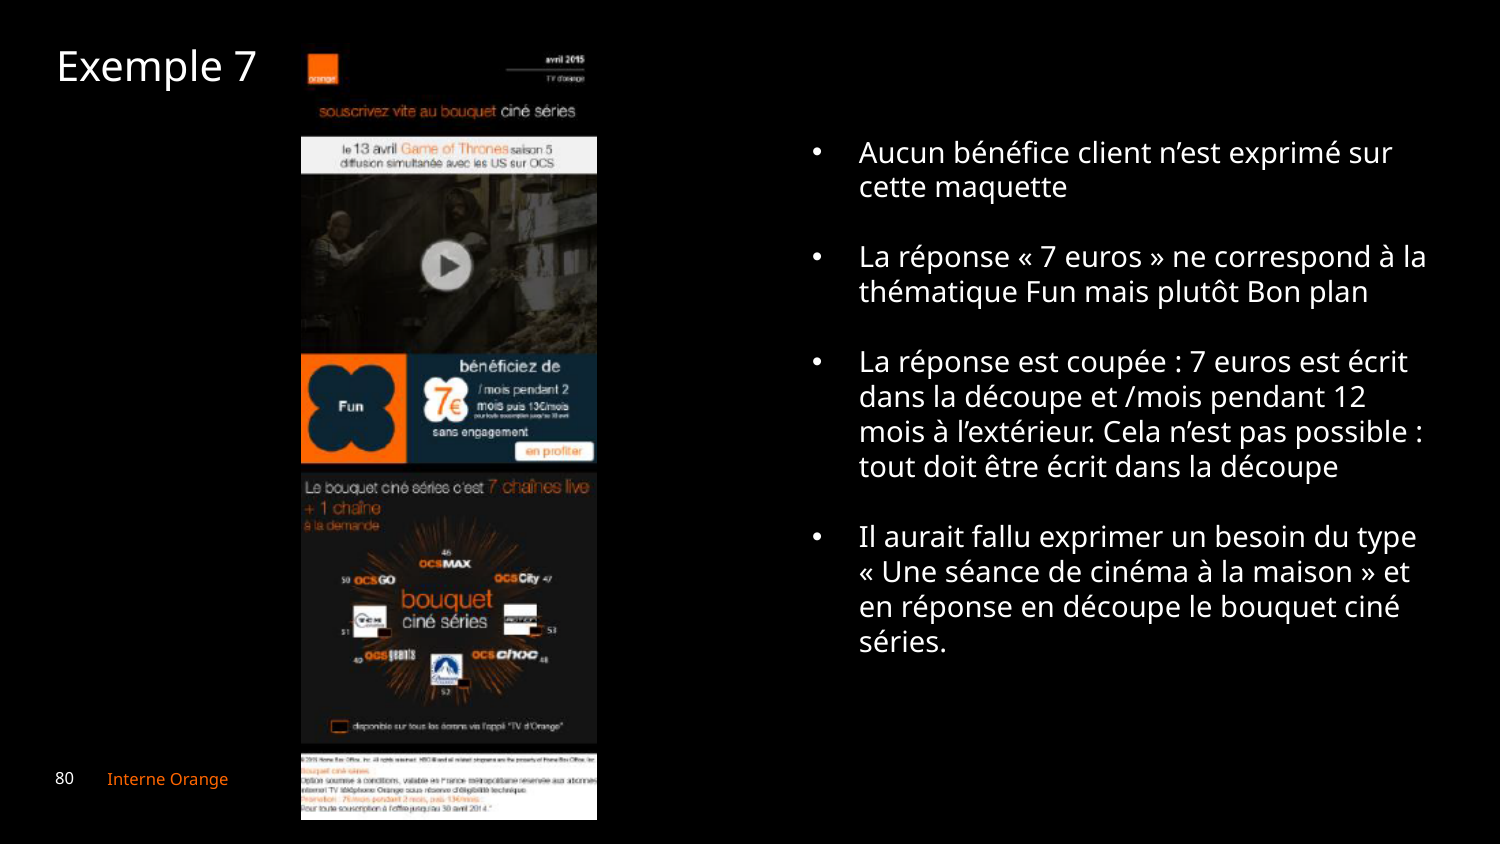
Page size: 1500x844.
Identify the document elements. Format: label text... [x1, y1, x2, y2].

text_box Aucun bénéfice client n’est exprimé sur cette maquette La réponse « 7 euros » ne correspond à la thématique Fun mais plutôt Bon plan La réponse est coupée : 7 euros est écrit dans la découpe et /mois pendant 12 mois à l’extérieur. Cela n’est pas possible : tout doit être écrit dans la découpe Il aurait fallu exprimer un besoin du type « Une séance de cinéma à la maison » et en réponse en découpe le bouquet ciné séries. [797, 126, 1447, 771]
picture [301, 43, 597, 821]
text_box Exemple 7 [41, 32, 809, 97]
